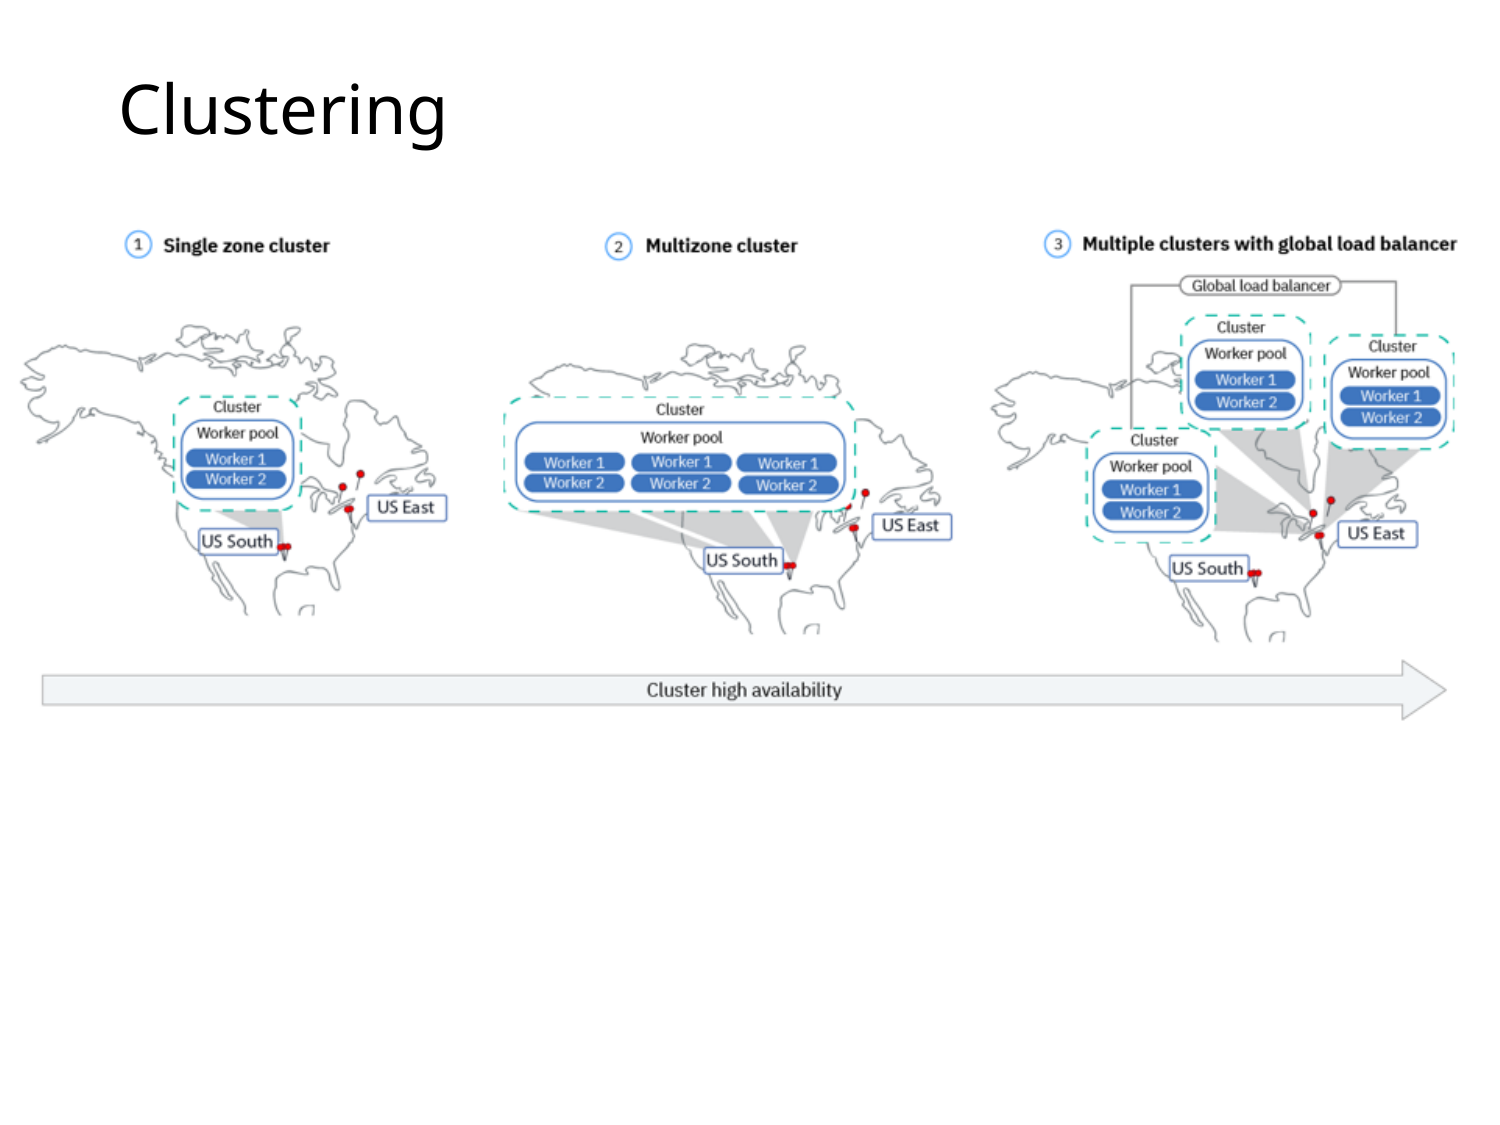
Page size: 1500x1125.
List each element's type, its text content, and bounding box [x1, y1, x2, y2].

title Clustering [103, 59, 1397, 165]
picture [0, 179, 1500, 727]
